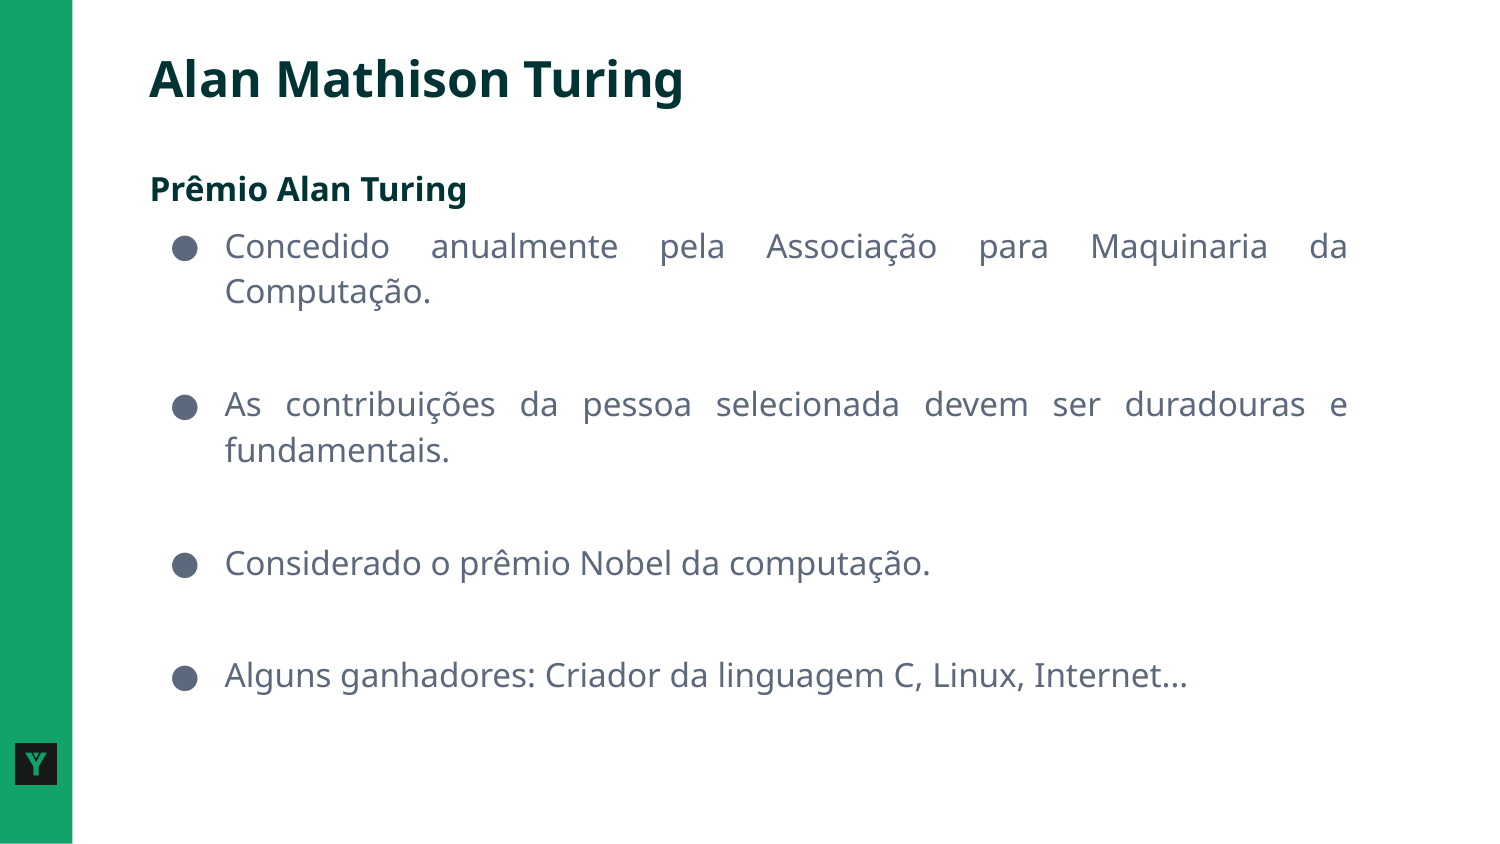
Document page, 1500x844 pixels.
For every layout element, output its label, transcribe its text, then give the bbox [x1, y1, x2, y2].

title Alan Mathison Turing [134, 32, 1070, 123]
list Prêmio Alan Turing Concedido anualmente pela Associação para Maquinaria da Computação. As contribuições da pessoa selecionada devem ser duradouras e fundamentais. Considerado o prêmio Nobel da computação. Alguns ganhadores: Criador da linguagem C, Linux, Internet... [134, 147, 1366, 785]
picture [15, 743, 57, 785]
